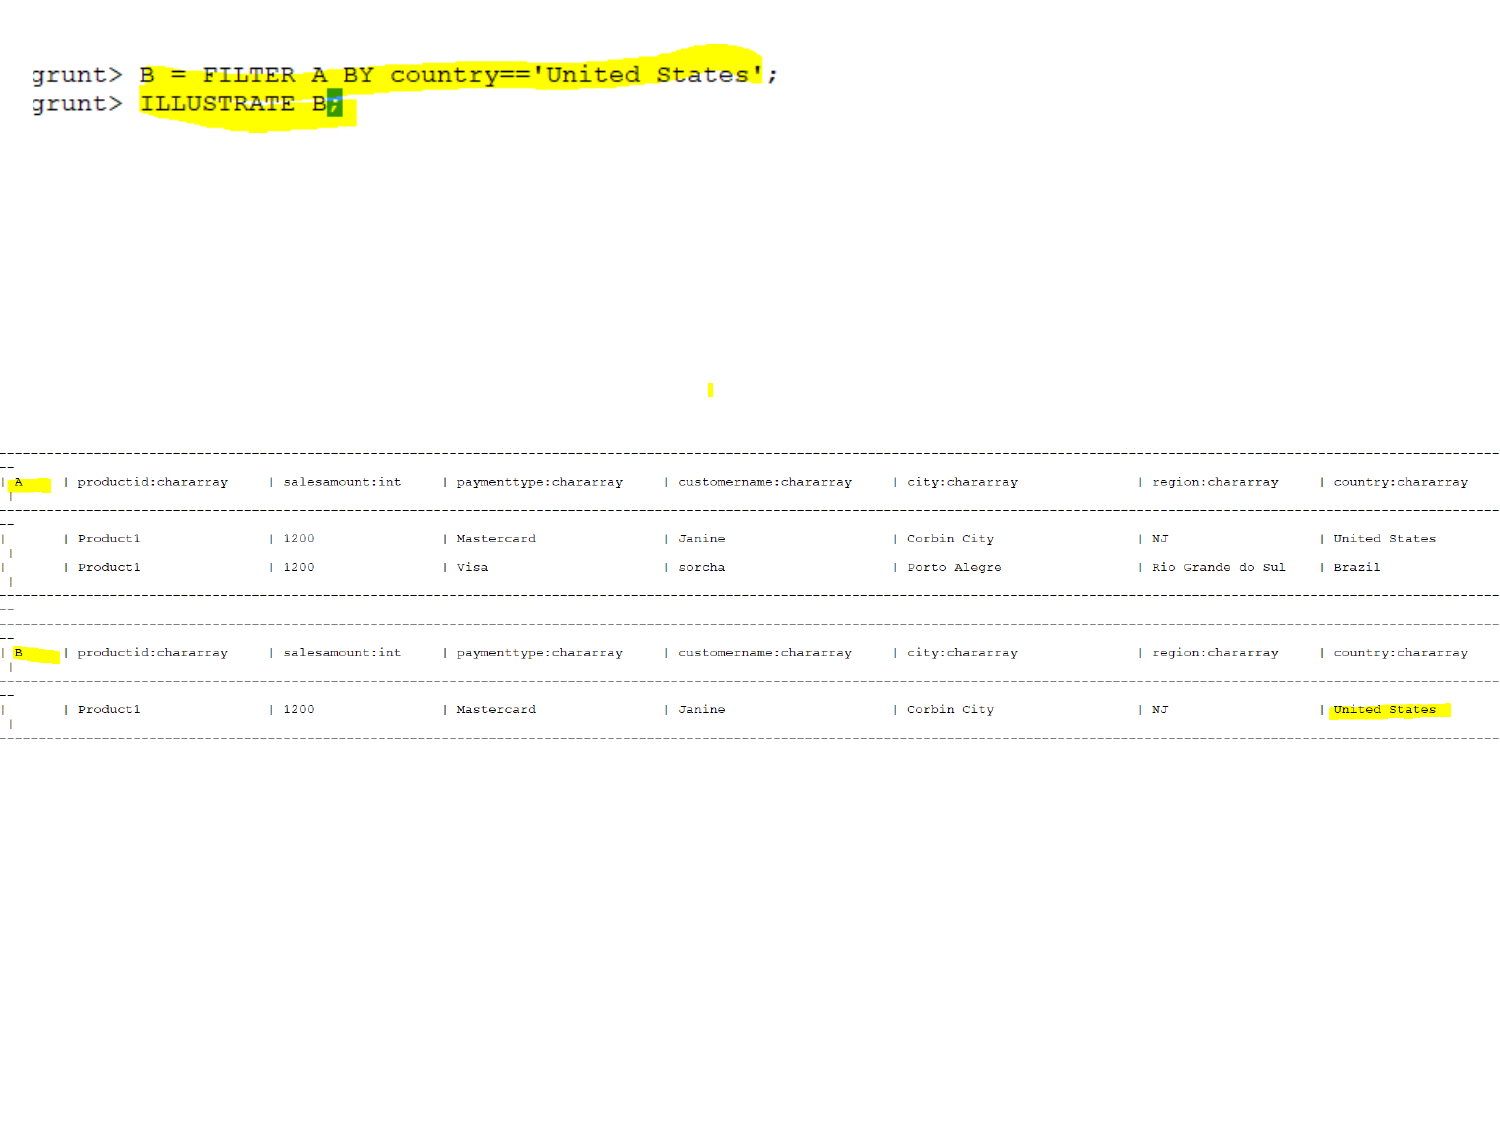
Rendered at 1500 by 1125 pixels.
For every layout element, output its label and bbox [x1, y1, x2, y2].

picture [0, 382, 1500, 742]
picture [33, 44, 811, 133]
